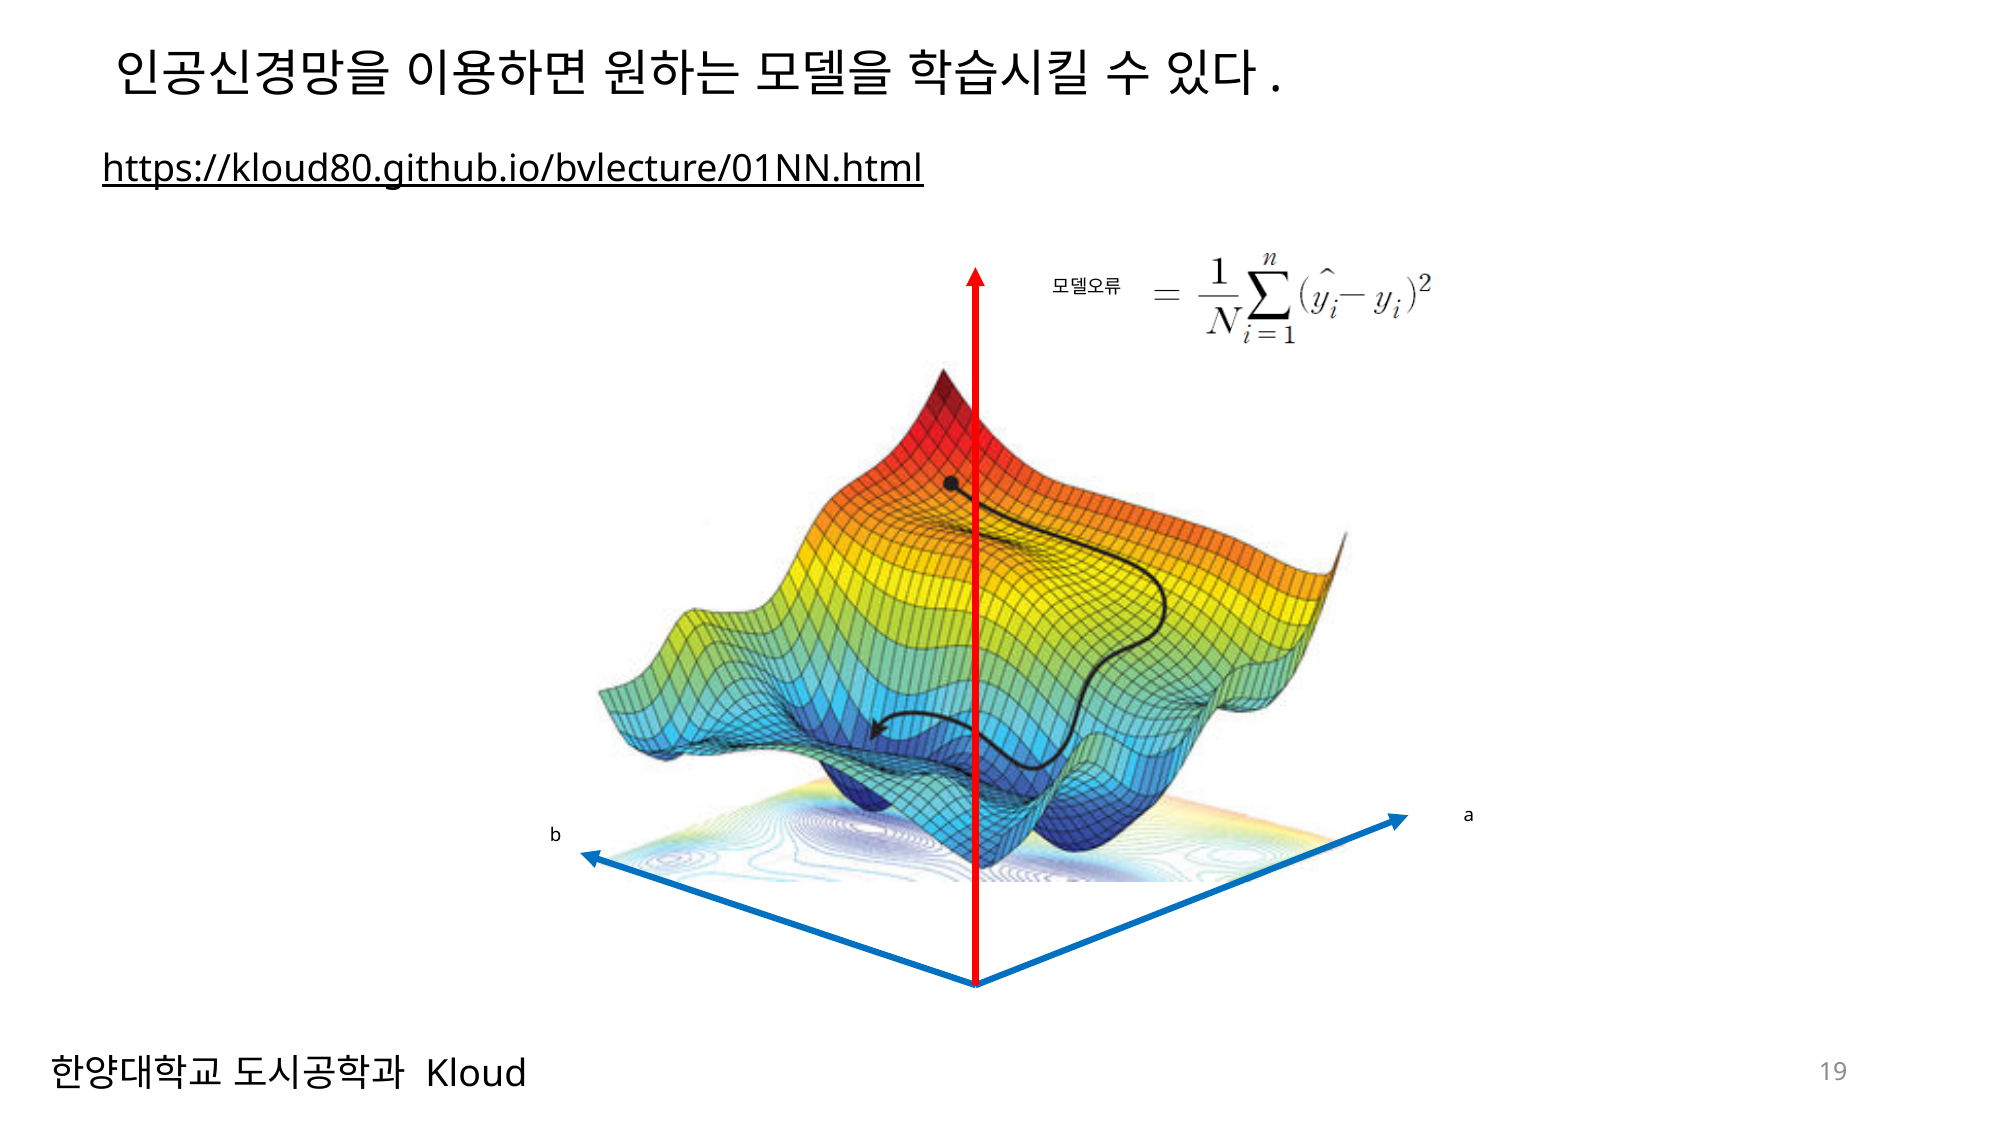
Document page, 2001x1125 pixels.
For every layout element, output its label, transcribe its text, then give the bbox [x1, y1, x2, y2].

text_box 인공신경망을 이용하면 원하는 모델을 학습시킬 수 있다. [101, 33, 1299, 109]
slide_number 19 [1412, 1042, 1863, 1103]
text_box https://kloud80.github.io/bvlecture/01NN.html [87, 136, 949, 203]
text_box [513, 245, 1501, 986]
